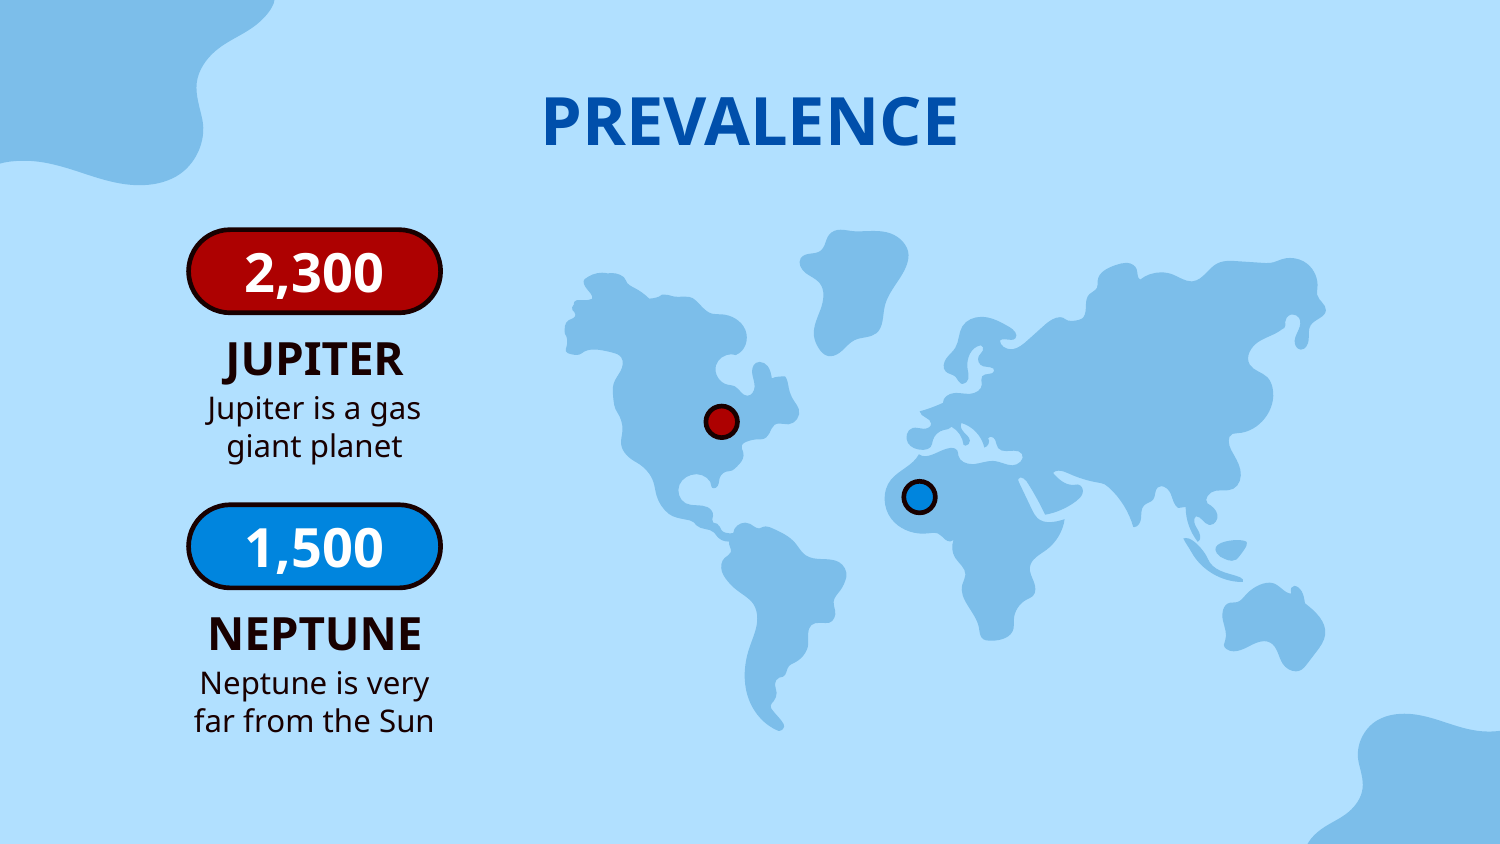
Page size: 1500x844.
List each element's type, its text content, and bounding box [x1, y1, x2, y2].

subtitle Neptune is very far from the Sun [172, 659, 458, 743]
text_box 1,500 [188, 504, 441, 588]
title PREVALENCE [118, 63, 1382, 161]
text_box 2,300 [188, 229, 441, 313]
subtitle JUPITER [172, 326, 458, 384]
subtitle NEPTUNE [172, 602, 458, 659]
subtitle Jupiter is a gas giant planet [172, 384, 458, 468]
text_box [564, 229, 1327, 732]
